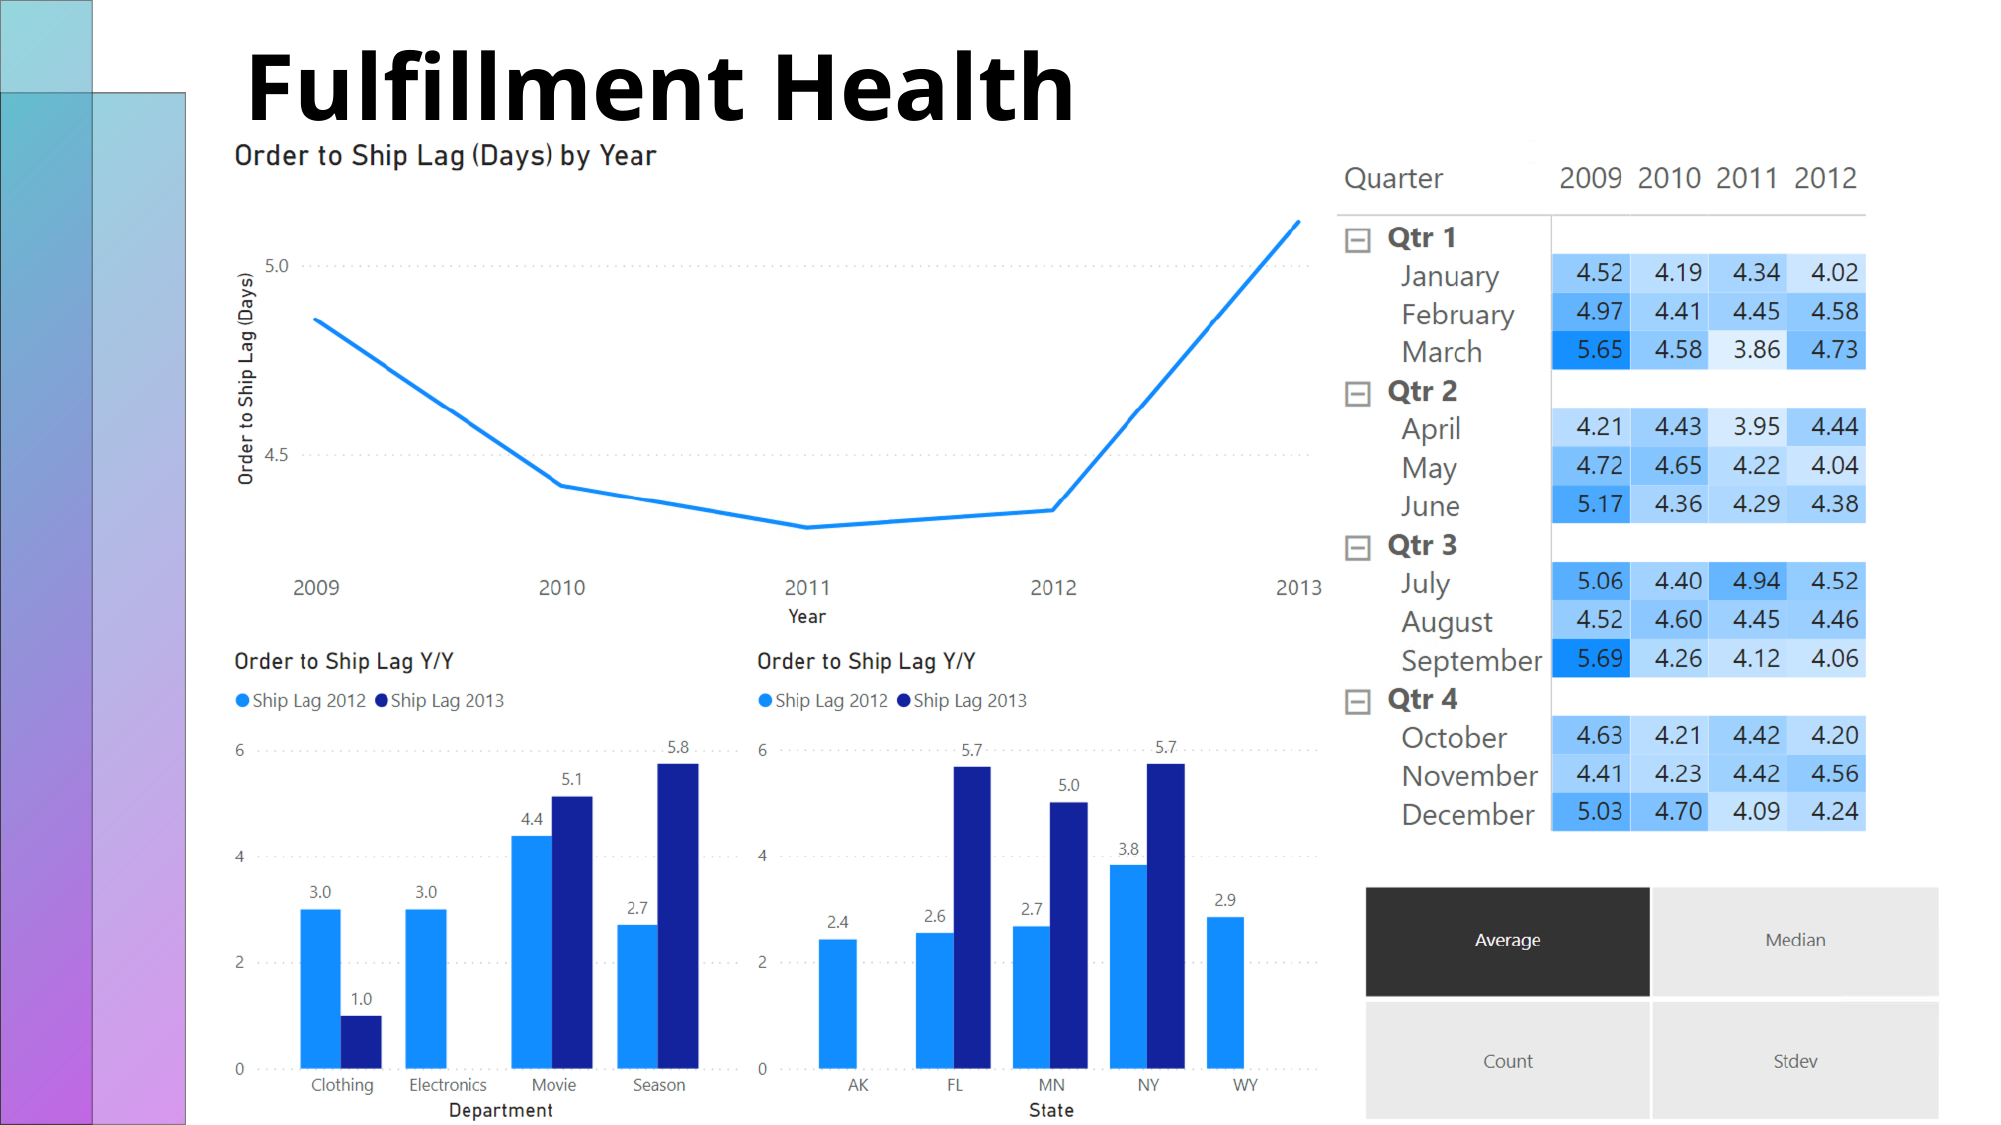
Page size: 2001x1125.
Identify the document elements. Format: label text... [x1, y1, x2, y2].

picture [222, 140, 1950, 1125]
title Fulfillment Health [229, 21, 1786, 140]
